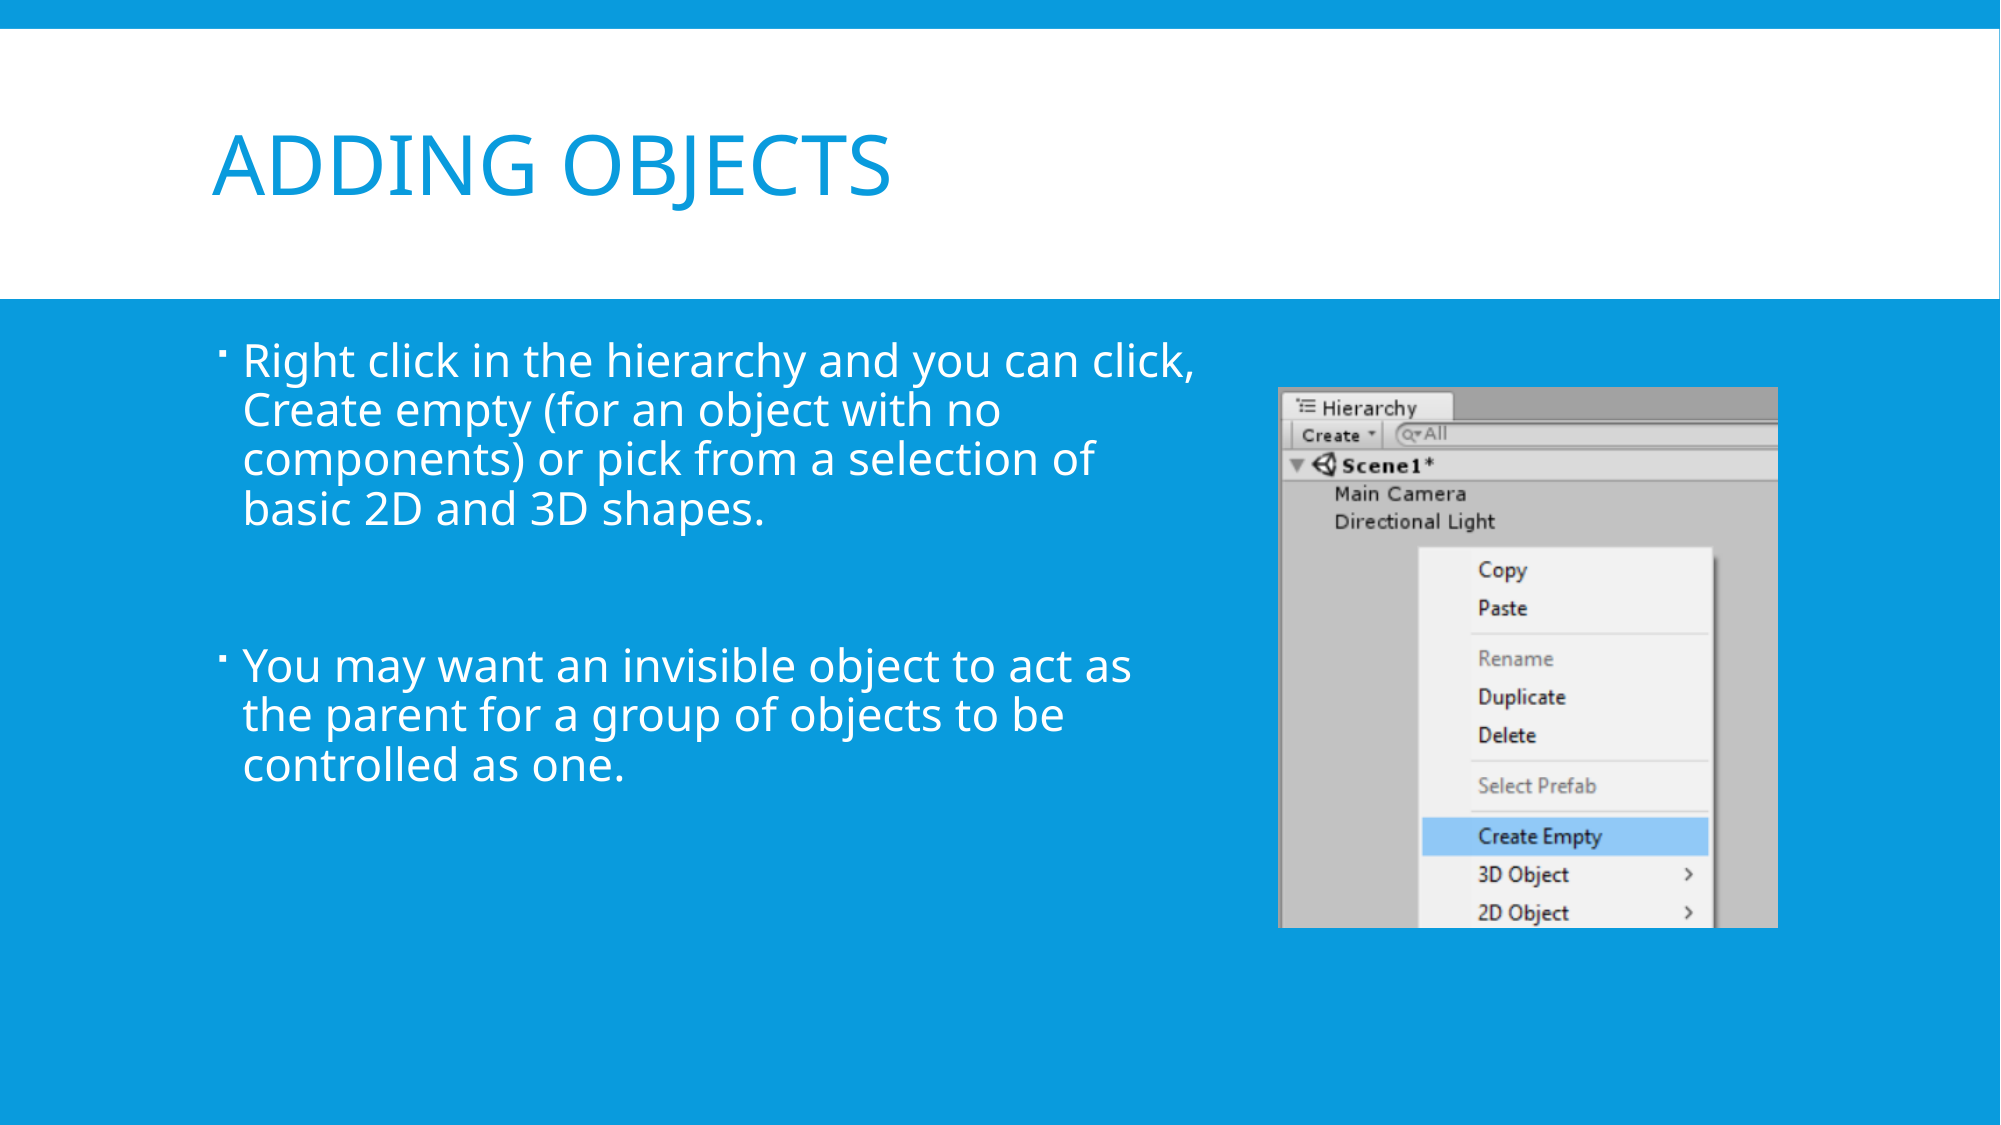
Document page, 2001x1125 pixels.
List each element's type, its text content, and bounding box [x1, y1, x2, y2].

picture [1279, 388, 1777, 927]
title Adding Objects [197, 46, 1803, 295]
list Right click in the hierarchy and you can click, Create empty (for an object with no components) or pick from a selection of basic 2D and 3D shapes. You may want an invisible object to act as the parent for a group of objects to be controlled as one. [197, 329, 1225, 1020]
